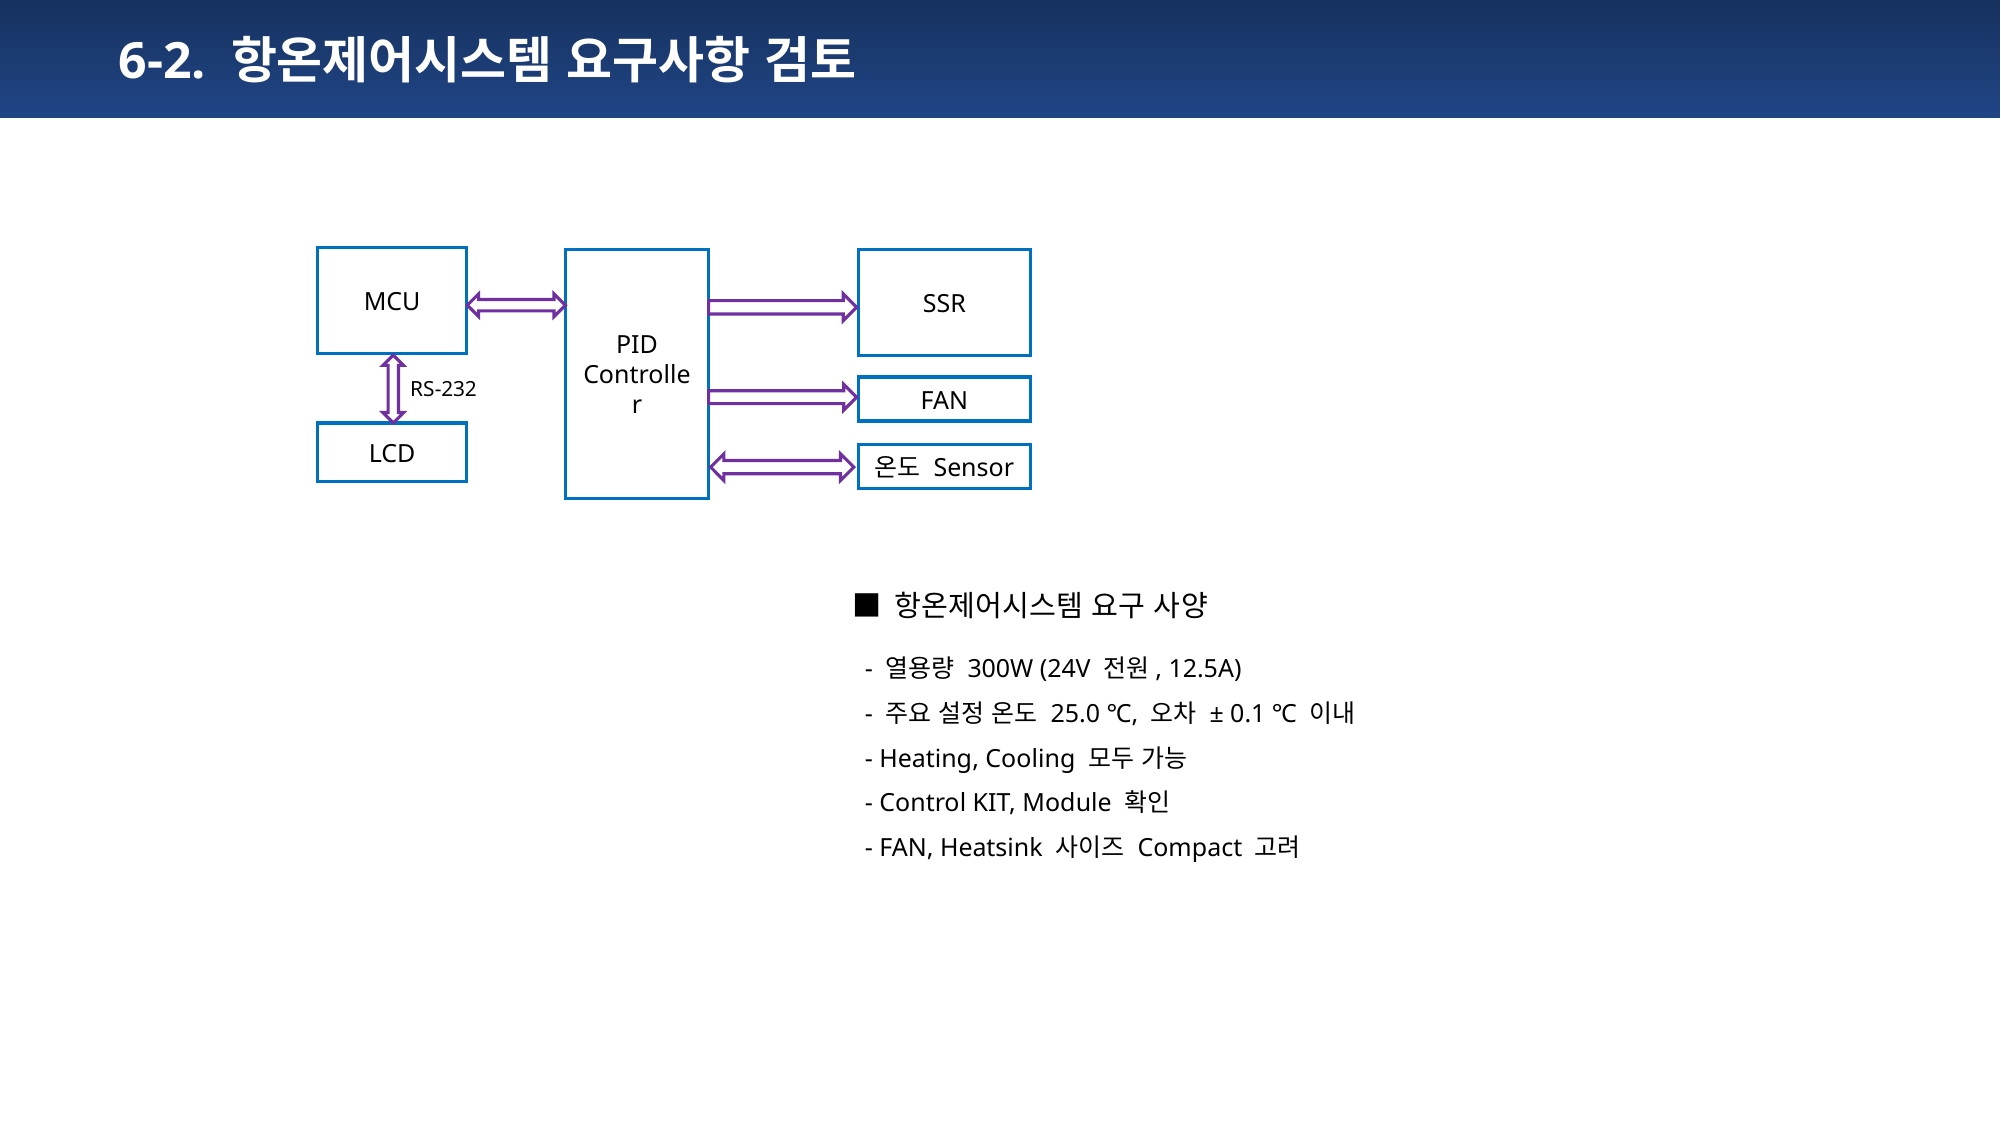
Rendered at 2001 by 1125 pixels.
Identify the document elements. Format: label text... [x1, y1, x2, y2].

text_box PID Controller [564, 248, 710, 499]
text_box [709, 451, 856, 483]
text_box [707, 381, 859, 413]
text_box RS-232 [395, 368, 497, 408]
text_box [707, 291, 859, 324]
text_box [380, 353, 407, 425]
text_box MCU [317, 246, 467, 355]
text_box [465, 291, 567, 320]
text_box LCD [317, 422, 467, 483]
text_box 6-2. 항온제어시스템 요구사항 검토 [0, 0, 2000, 118]
text_box FAN [857, 376, 1032, 422]
text_box SSR [857, 248, 1032, 357]
text_box 온도 Sensor [857, 443, 1032, 489]
text_box ■ 항온제어시스템 요구 사양 - 열용량 300W (24V 전원, 12.5A) - 주요 설정 온도 25.0 ℃, 오차 ± 0.1 ℃ 이내 - Heating, Cooling 모두 가능 - Control KIT, Module 확인 - FAN, Heatsink 사이즈 Compact 고려 [837, 562, 1476, 870]
